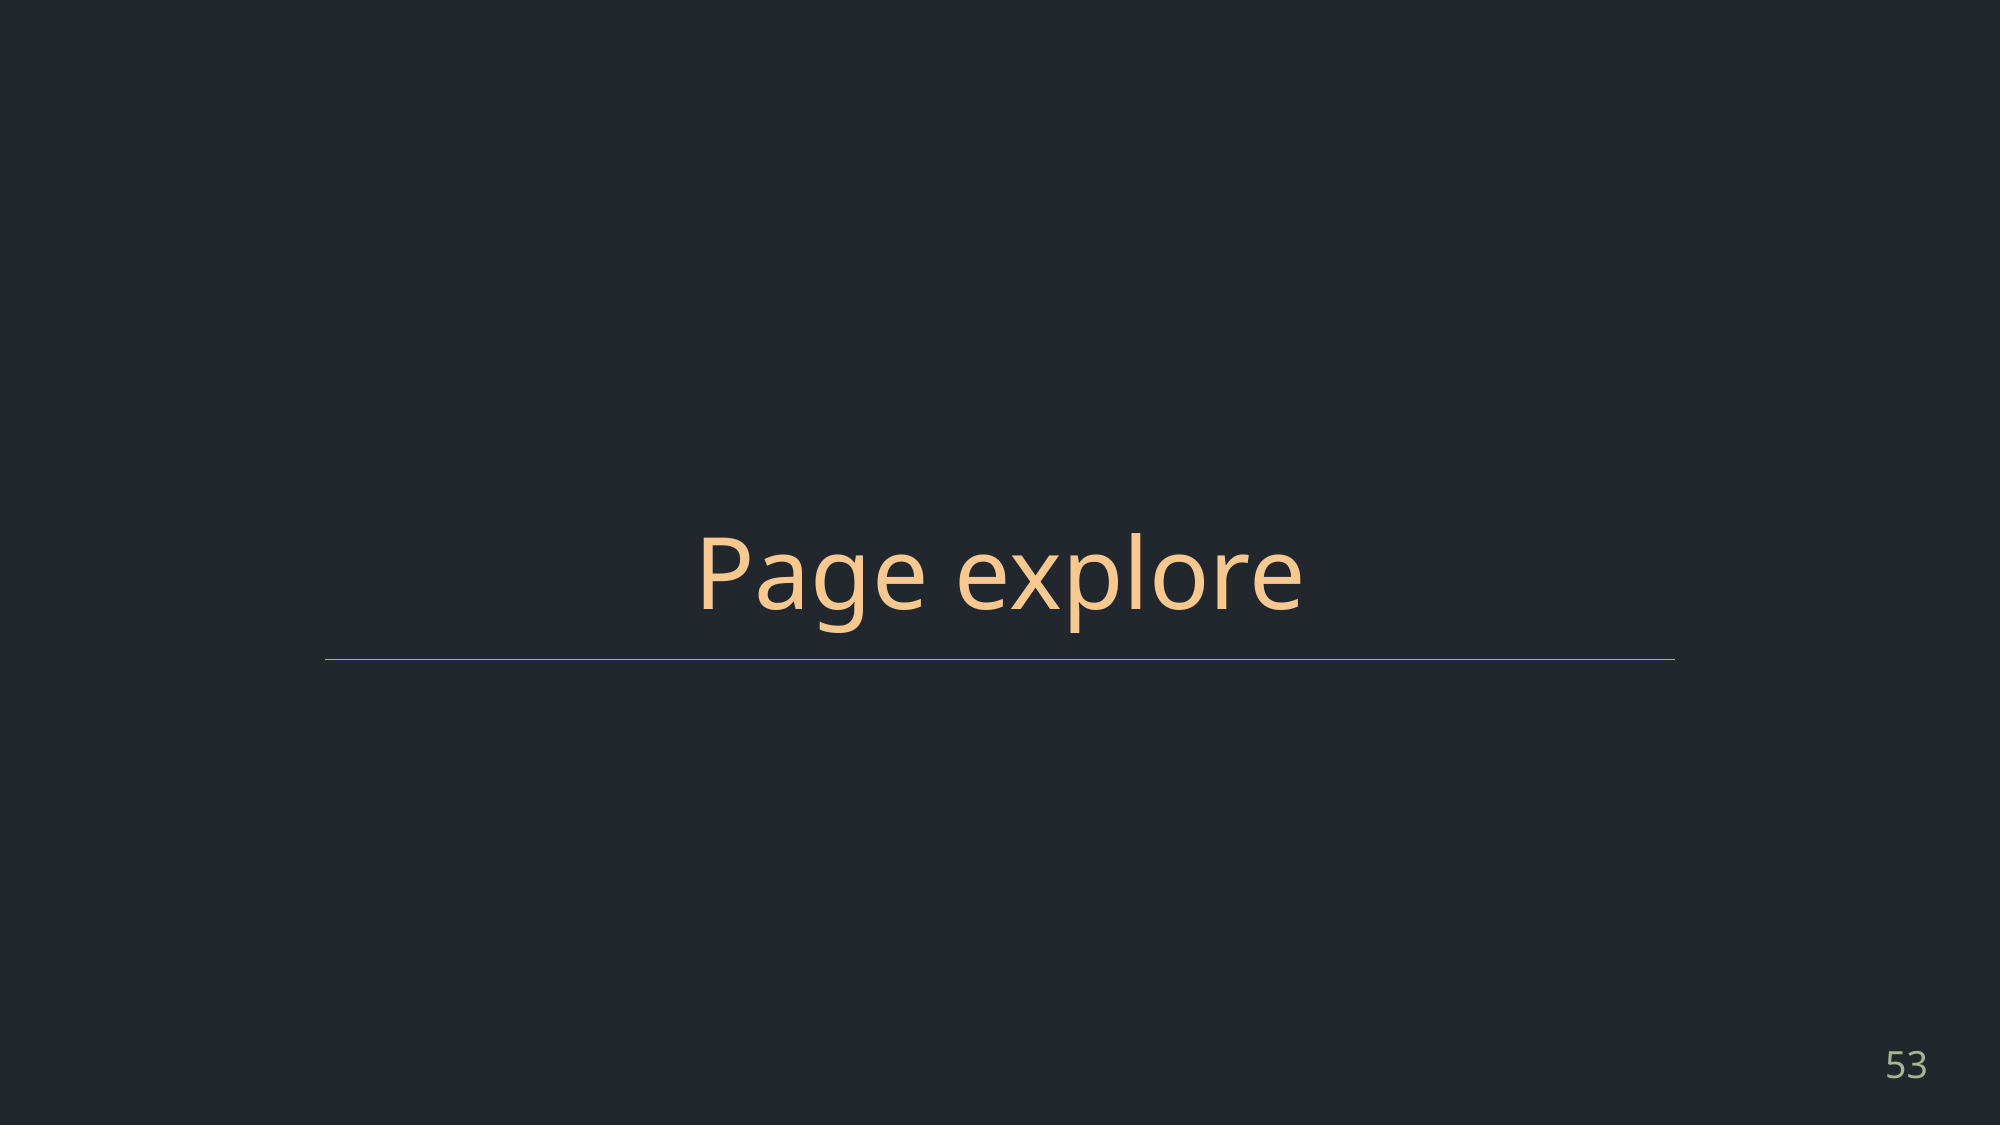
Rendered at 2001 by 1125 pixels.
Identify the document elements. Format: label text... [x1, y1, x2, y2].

title Page explore [182, 487, 1818, 638]
text_box 53 [56, 1033, 1944, 1094]
